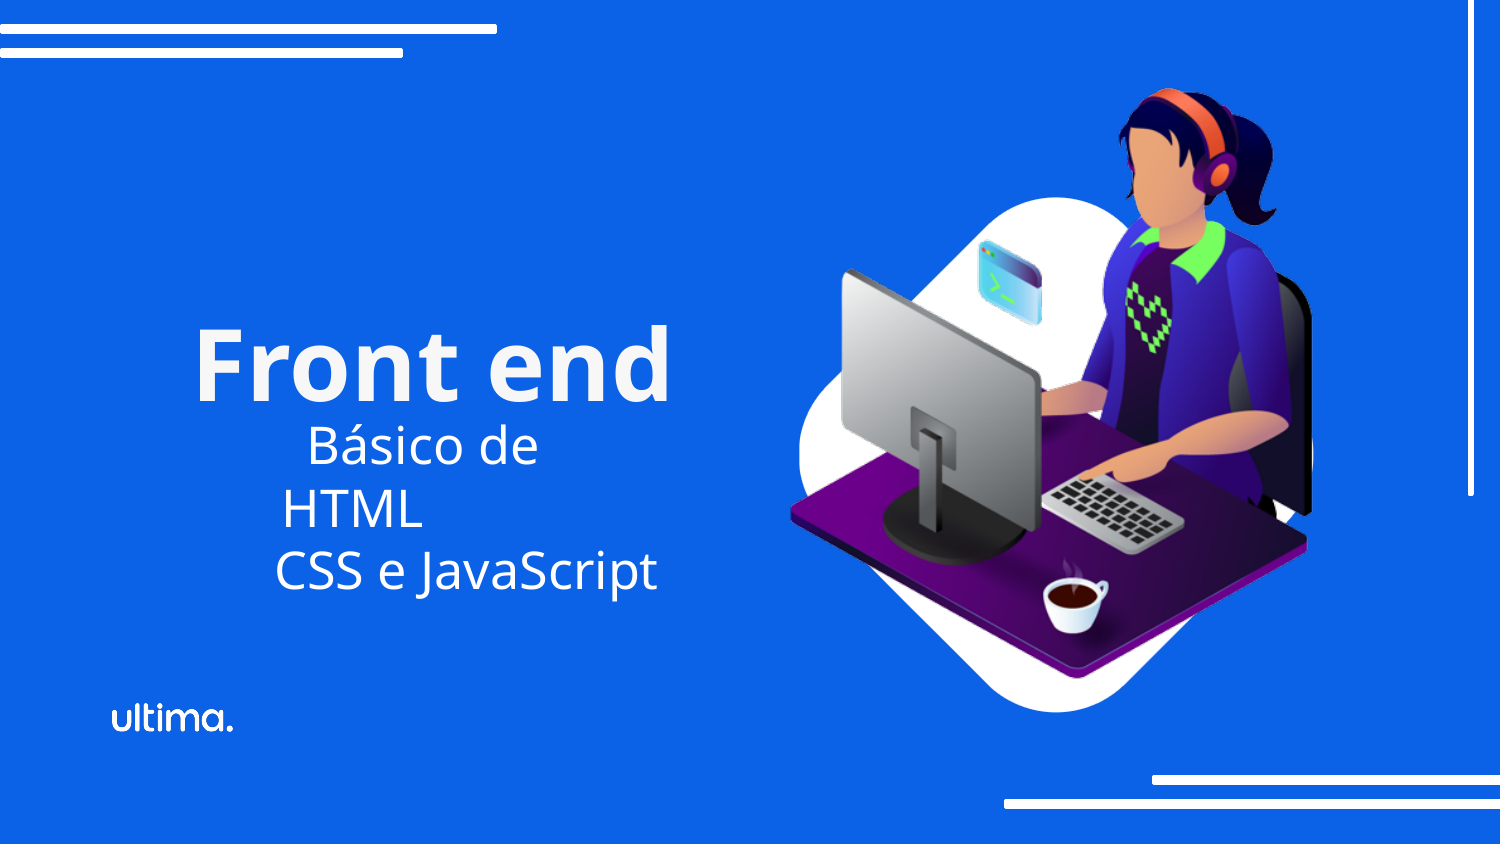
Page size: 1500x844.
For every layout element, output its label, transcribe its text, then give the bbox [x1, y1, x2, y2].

text_box [1, 25, 496, 33]
text_box [1153, 776, 1500, 784]
text_box [1005, 800, 1500, 808]
text_box [1, 49, 402, 57]
text_box Front end [67, 191, 747, 437]
picture [112, 703, 234, 733]
text_box Básico de HTML CSS e JavaScript [0, 397, 699, 615]
text_box [1469, 0, 1473, 495]
picture [752, 62, 1351, 713]
